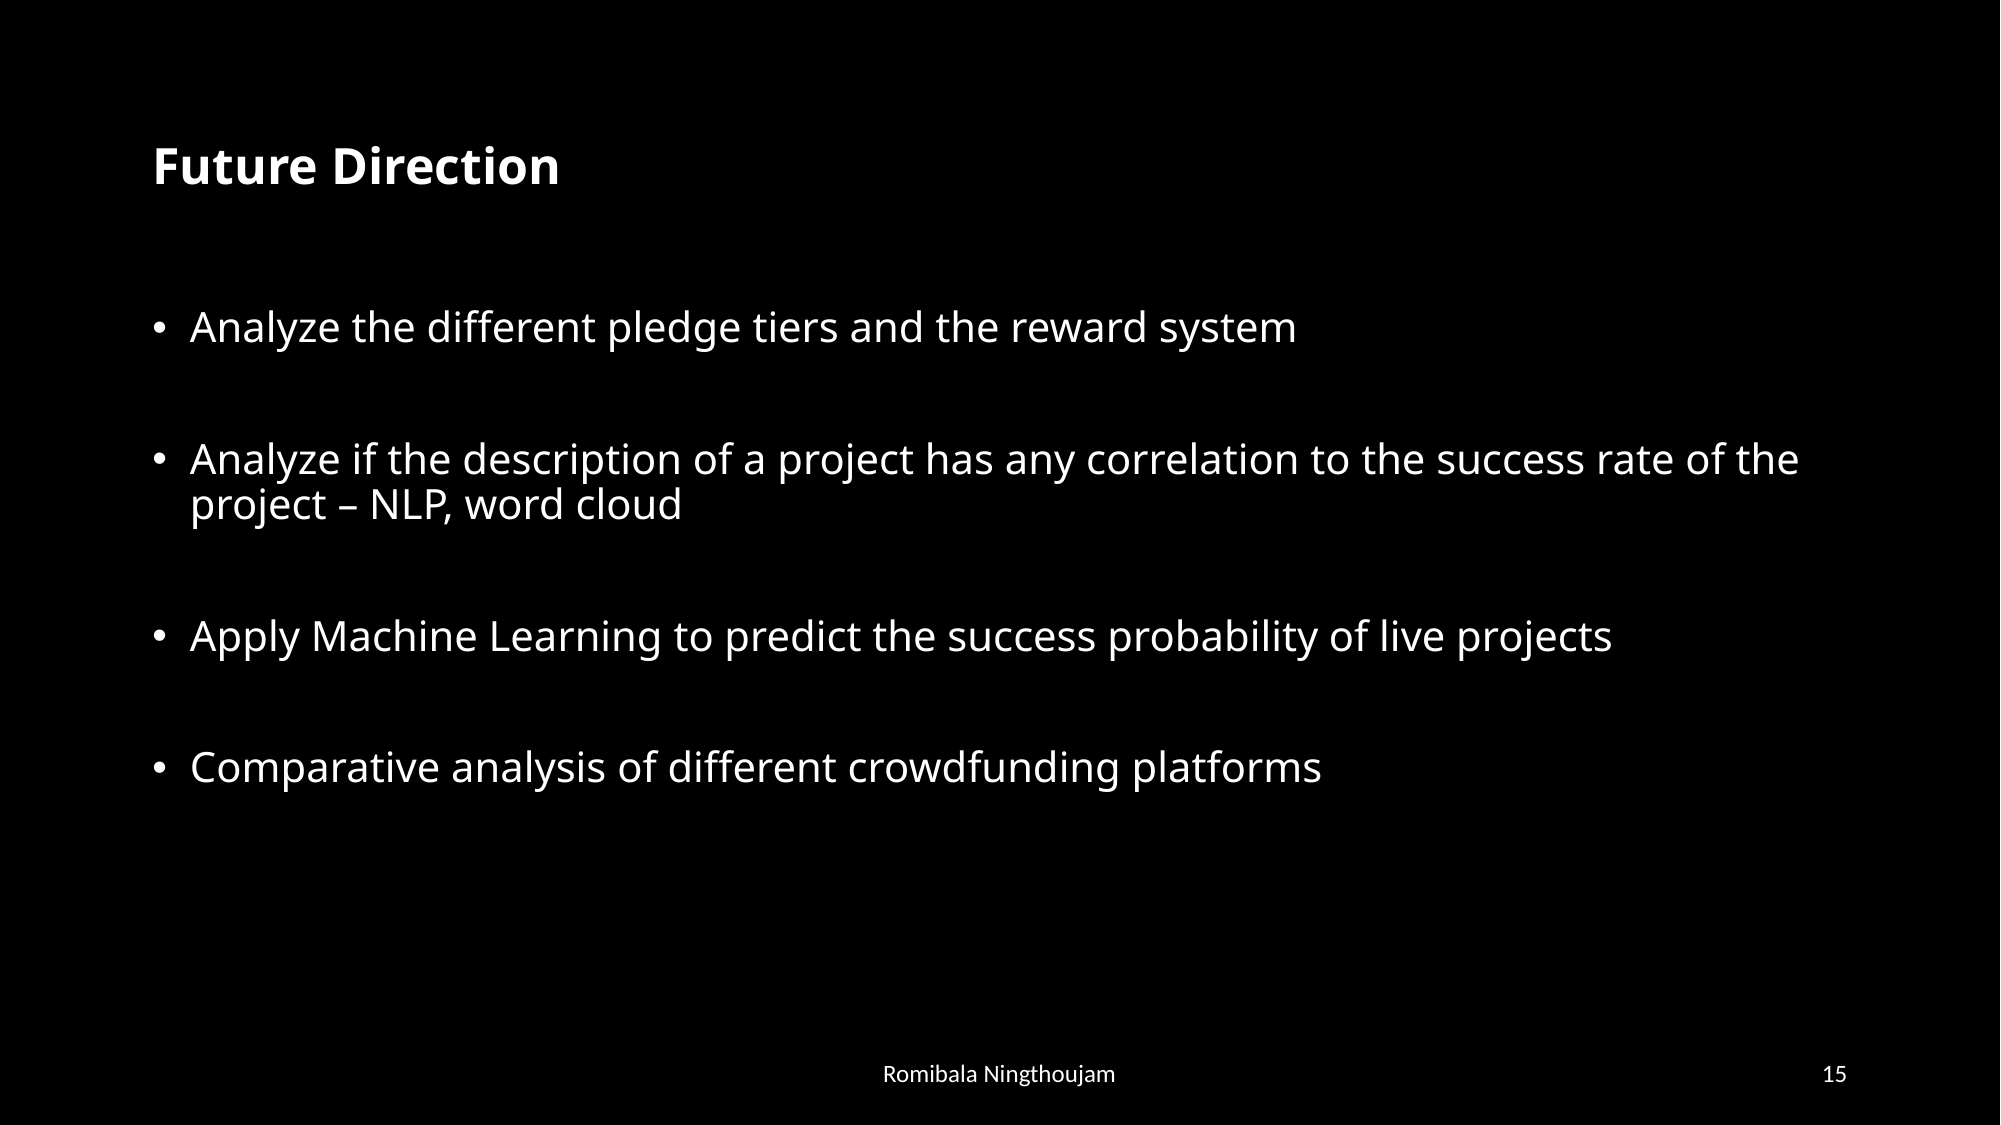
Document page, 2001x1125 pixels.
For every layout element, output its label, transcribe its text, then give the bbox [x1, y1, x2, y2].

list Analyze the different pledge tiers and the reward system Analyze if the description of a project has any correlation to the success rate of the project – NLP, word cloud Apply Machine Learning to predict the success probability of live projects Comparative analysis of different crowdfunding platforms [137, 299, 1863, 1014]
title Future Direction [137, 59, 1863, 278]
footer Romibala Ningthoujam [662, 1042, 1338, 1103]
slide_number 15 [1412, 1042, 1863, 1103]
